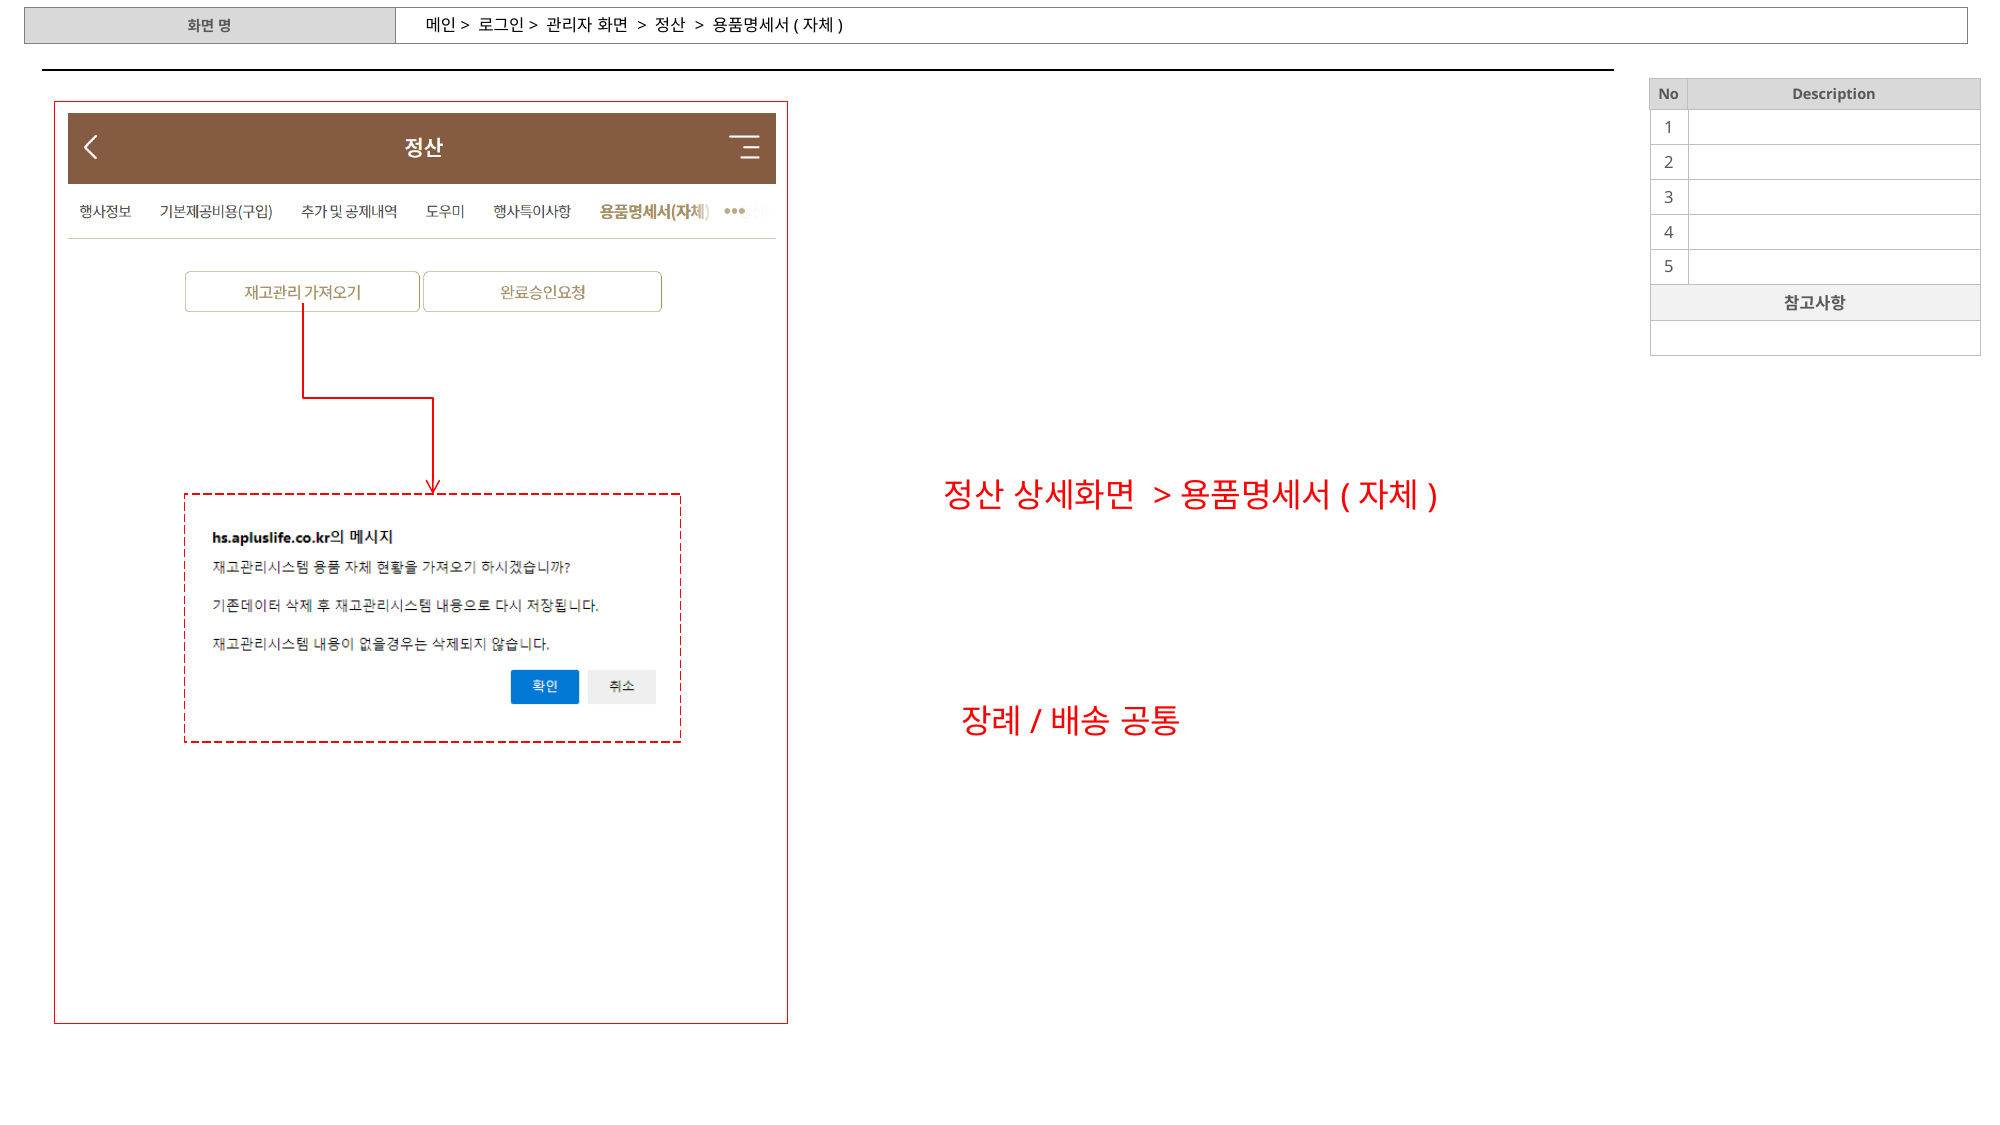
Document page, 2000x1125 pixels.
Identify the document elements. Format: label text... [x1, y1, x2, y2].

text_box 정산 상세화면 >용품명세서(자체) [928, 467, 1579, 522]
table_cell [1689, 215, 1980, 249]
text_box 장례/배송 공통 [946, 692, 1467, 747]
text_box 메인> 로그인> 관리자 화면 > 정산 > 용품명세서(자체) [410, 7, 858, 42]
table_header [1689, 110, 1980, 144]
picture [67, 113, 776, 993]
text_box [52, 100, 789, 1025]
table_cell 5 [1651, 250, 1688, 284]
table_header 1 [1651, 110, 1688, 144]
table_cell [1651, 321, 1980, 355]
table_cell 4 [1651, 215, 1688, 249]
table_cell [1689, 180, 1980, 214]
table_cell 3 [1651, 180, 1688, 214]
table_cell [1689, 145, 1980, 179]
table_cell 참고사항 [1651, 285, 1980, 320]
table_cell [1689, 250, 1980, 284]
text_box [271, 333, 464, 464]
table_cell 2 [1651, 145, 1688, 179]
